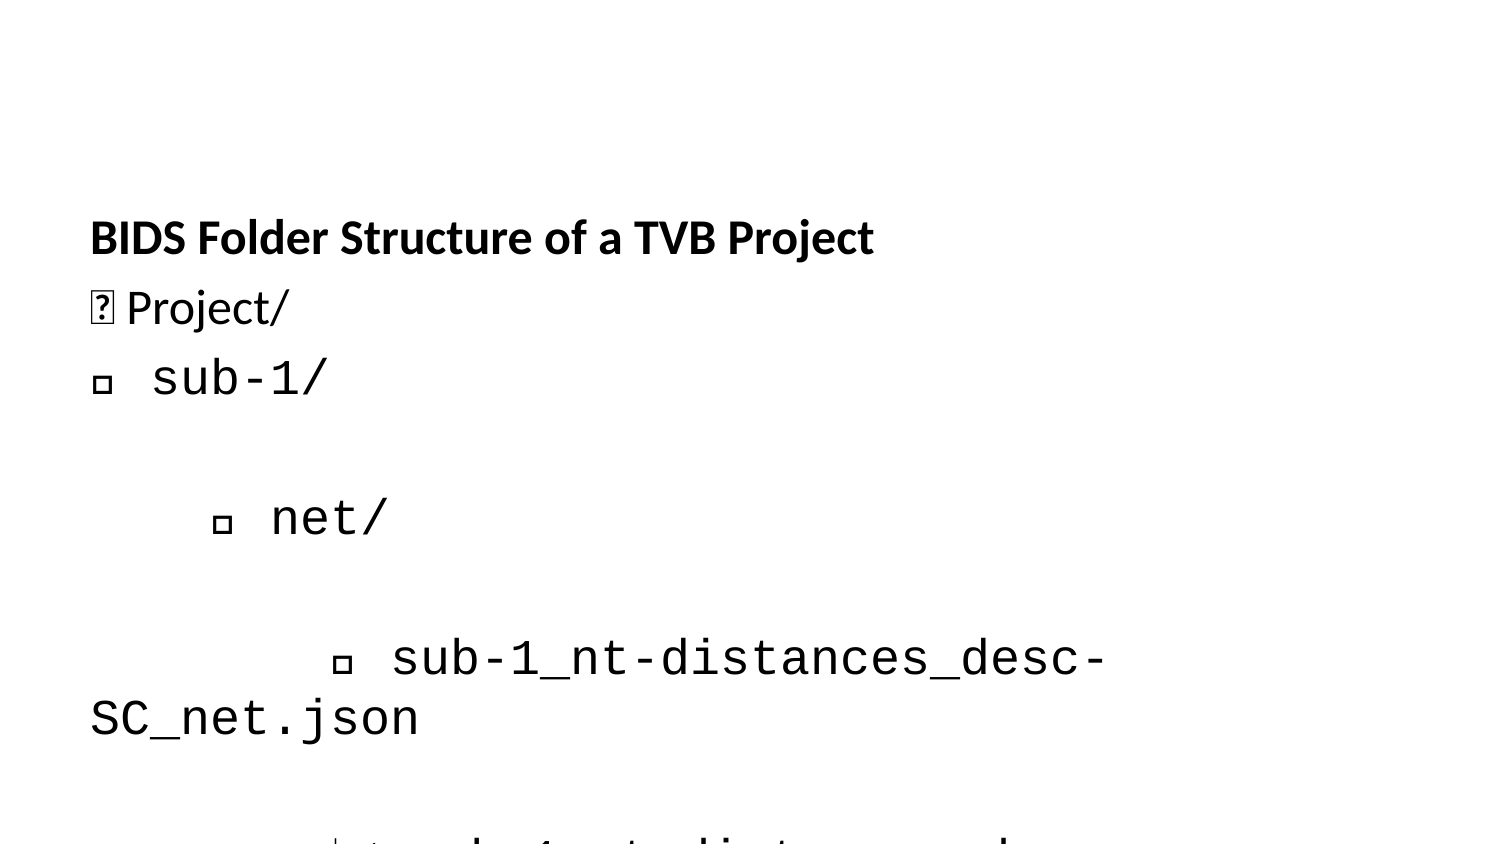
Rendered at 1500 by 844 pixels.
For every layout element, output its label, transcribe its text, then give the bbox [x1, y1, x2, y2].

list BIDS Folder Structure of a TVB Project 📁 Project/ 📁 sub-1/ 📁 net/ 📄 sub-1_nt-distances_desc-SC_net.json 📈 sub-1_nt-distances_desc-SC_net.tsv 📄 sub-1_nt-weights_desc-SC_net.json 📈 sub-1_nt-weights_desc-SC_net.tsv 📁 eq/ 📄 sub-1_desc-JansenRit_lems.json 📈 sub-1_desc-JansenRit_lems.xml 📁 ts/ 📄 sub-1_desc-simVOIy1_ts.json 📈 sub-1_desc-simVOIy1_ts.tsv 📄 sub-1_desc-simVOIy2_ts.json 📈 sub-1_desc-simVOIy2_ts.tsv [75, 196, 1425, 754]
